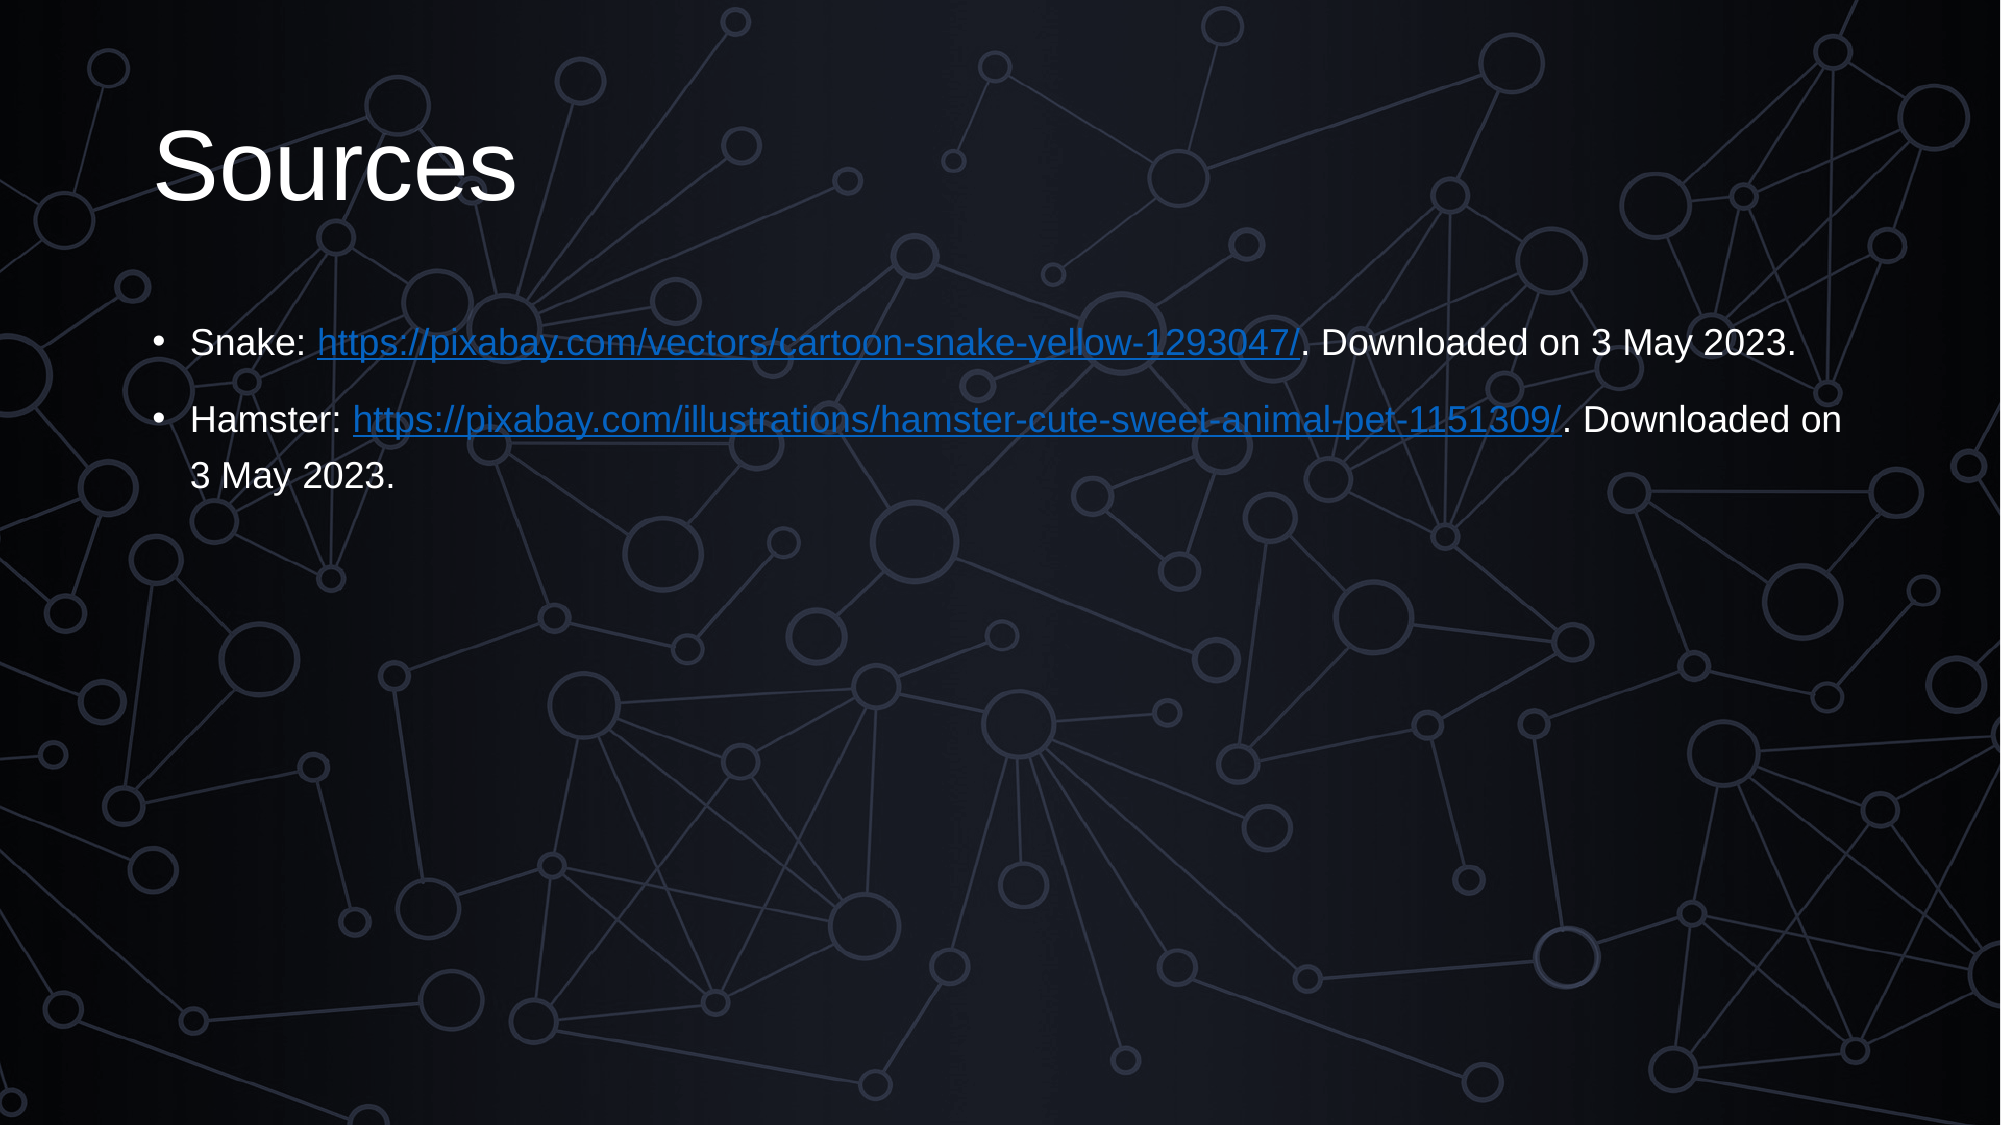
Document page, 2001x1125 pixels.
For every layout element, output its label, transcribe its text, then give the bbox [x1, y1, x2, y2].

list Snake: https://pixabay.com/vectors/cartoon-snake-yellow-1293047/. Downloaded on 3 May 2023. Hamster: https://pixabay.com/illustrations/hamster-cute-sweet-animal-pet-1151309/. Downloaded on 3 May 2023. [137, 299, 1863, 1014]
title Sources [137, 59, 1863, 278]
